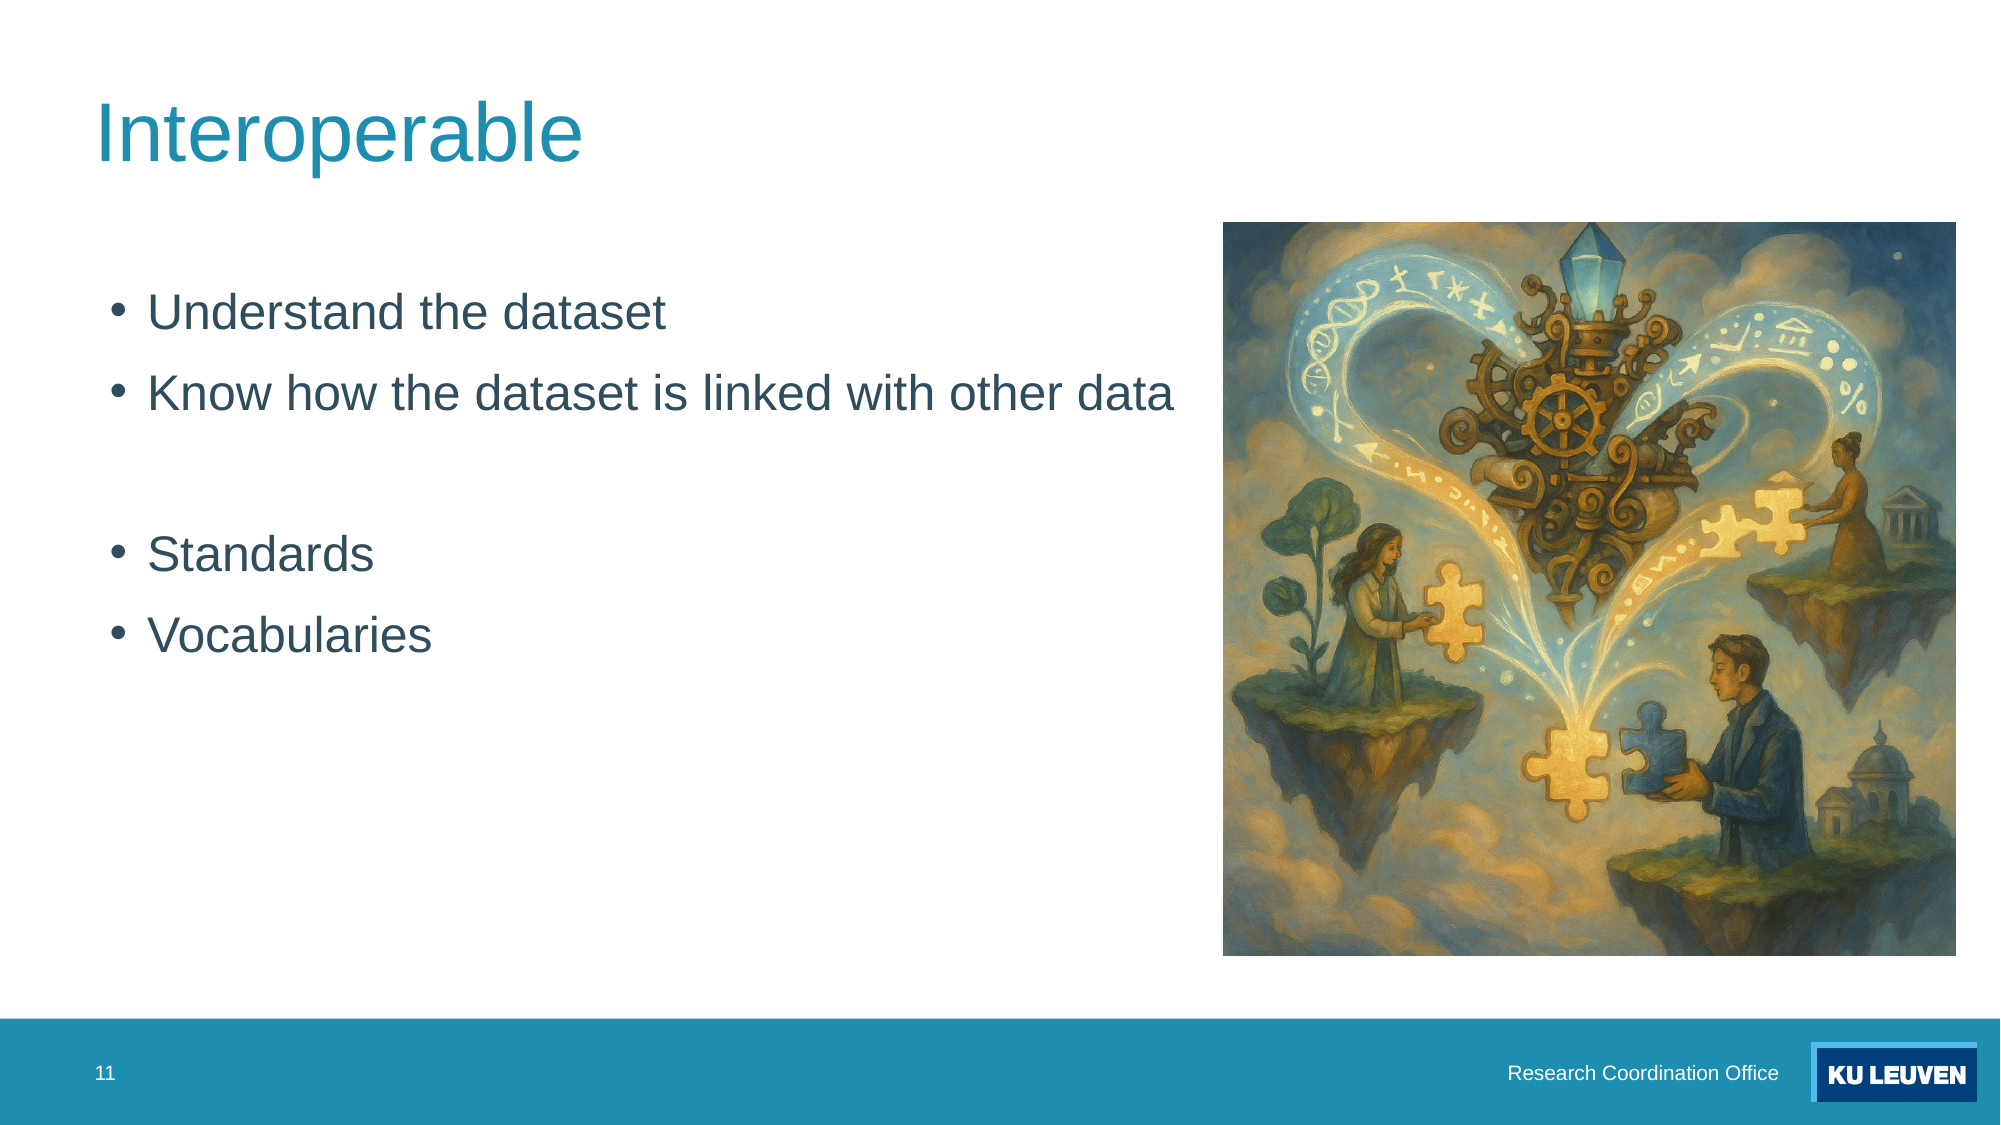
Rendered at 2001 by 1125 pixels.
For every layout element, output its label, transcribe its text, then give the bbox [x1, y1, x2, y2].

slide_number 11 [94, 1018, 201, 1125]
picture [1223, 222, 1956, 956]
title Interoperable [94, 33, 1906, 223]
list Understand the dataset Know how the dataset is linked with other data Standards Vocabularies [94, 271, 1906, 1004]
picture [1811, 1042, 1977, 1102]
footer Research Coordination Office [989, 1018, 1809, 1125]
